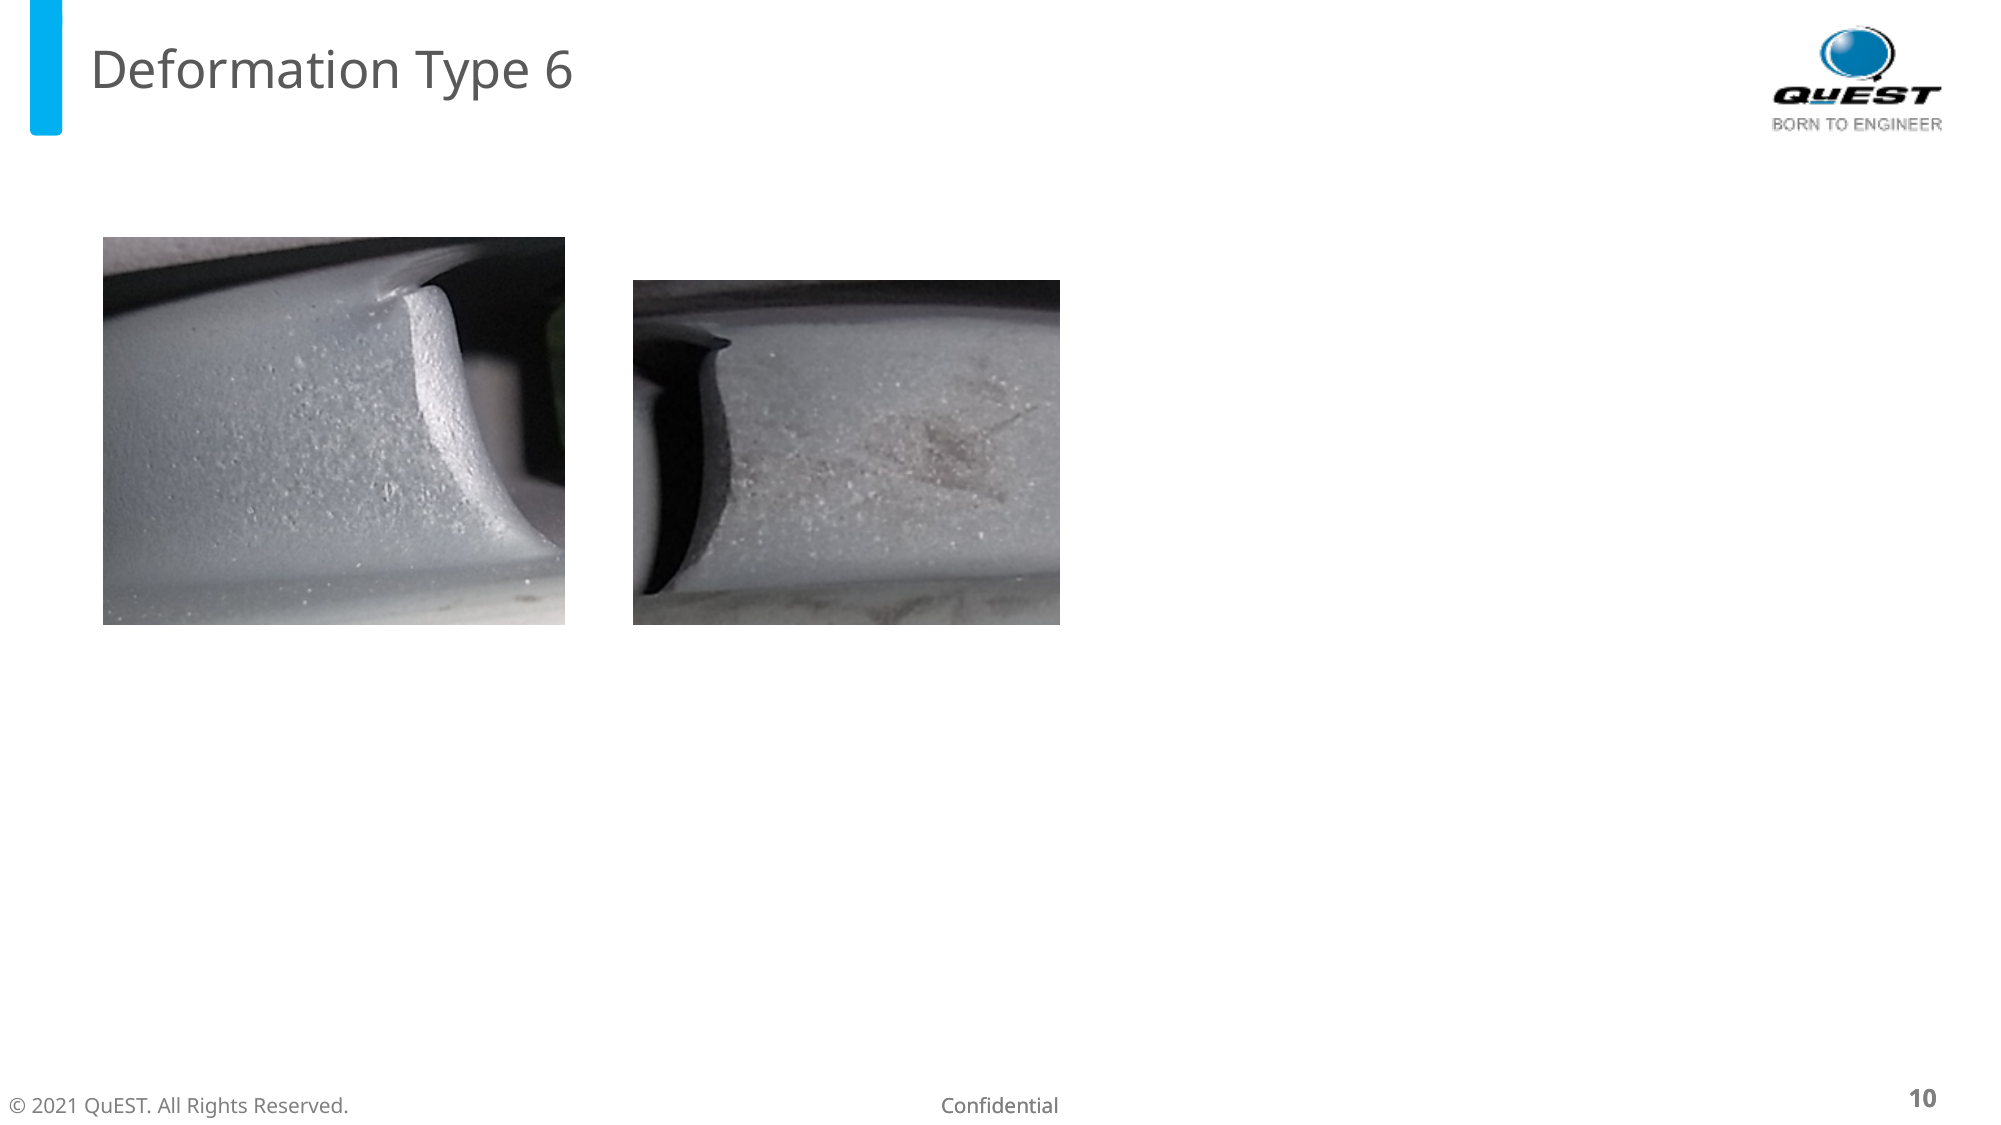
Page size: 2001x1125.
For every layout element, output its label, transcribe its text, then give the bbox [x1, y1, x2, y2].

title Deformation Type 6 [75, 10, 1847, 125]
picture [103, 237, 565, 625]
picture [633, 280, 1060, 625]
picture [1757, 10, 1959, 147]
